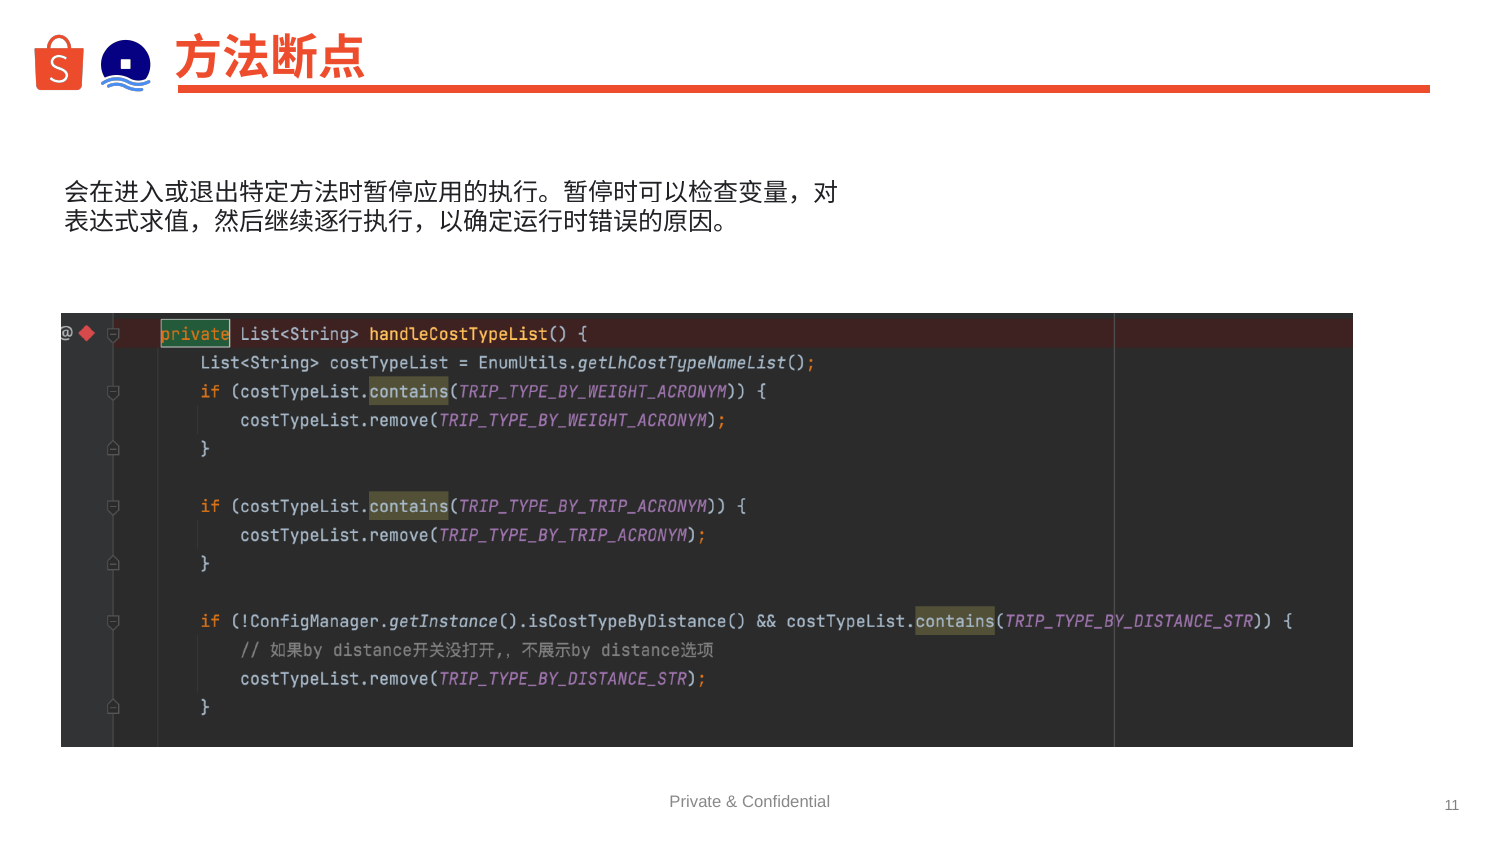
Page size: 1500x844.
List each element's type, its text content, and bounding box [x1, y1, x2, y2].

text_box 方法断点 [171, 9, 1285, 100]
picture [27, 30, 164, 94]
text_box 会在进入或退出特定方法时暂停应用的执行。暂停时可以检查变量，对表达式求值，然后继续逐行执行，以确定运行时错误的原因。 [49, 160, 877, 251]
picture [60, 313, 1354, 748]
